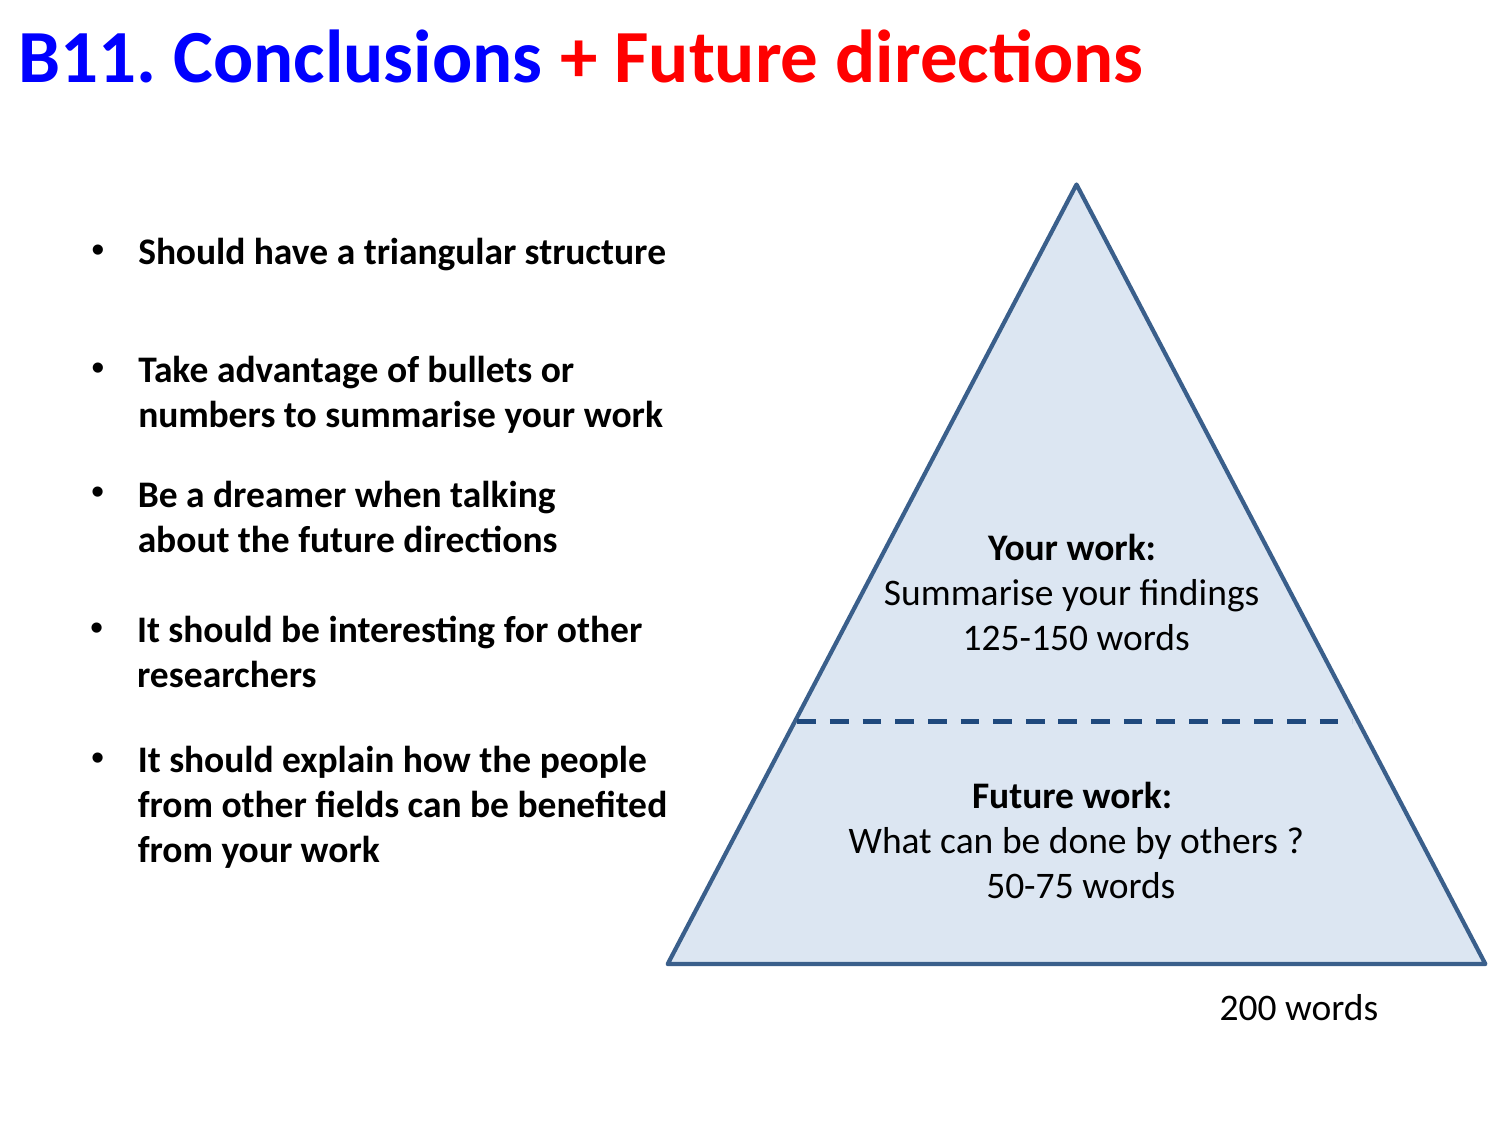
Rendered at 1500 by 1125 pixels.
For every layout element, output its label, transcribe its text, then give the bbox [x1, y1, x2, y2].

text_box Take advantage of bullets or numbers to summarise your work [76, 338, 691, 443]
text_box It should explain how the people from other fields can be benefited from your work [76, 727, 703, 878]
text_box [900, 182, 1253, 515]
text_box Future work: What can be done by others ? 50-75 words [828, 763, 1325, 913]
text_box It should be interesting for other researchers [75, 597, 745, 703]
text_box [665, 596, 1488, 967]
text_box Should have a triangular structure [76, 219, 703, 280]
text_box B11. Conclusions + Future directions [3, 0, 1177, 106]
text_box 200 words [1204, 975, 1430, 1036]
text_box Be a dreamer when talking about the future directions [76, 462, 620, 567]
text_box Your work: Summarise your findings 125-150 words [857, 515, 1295, 665]
